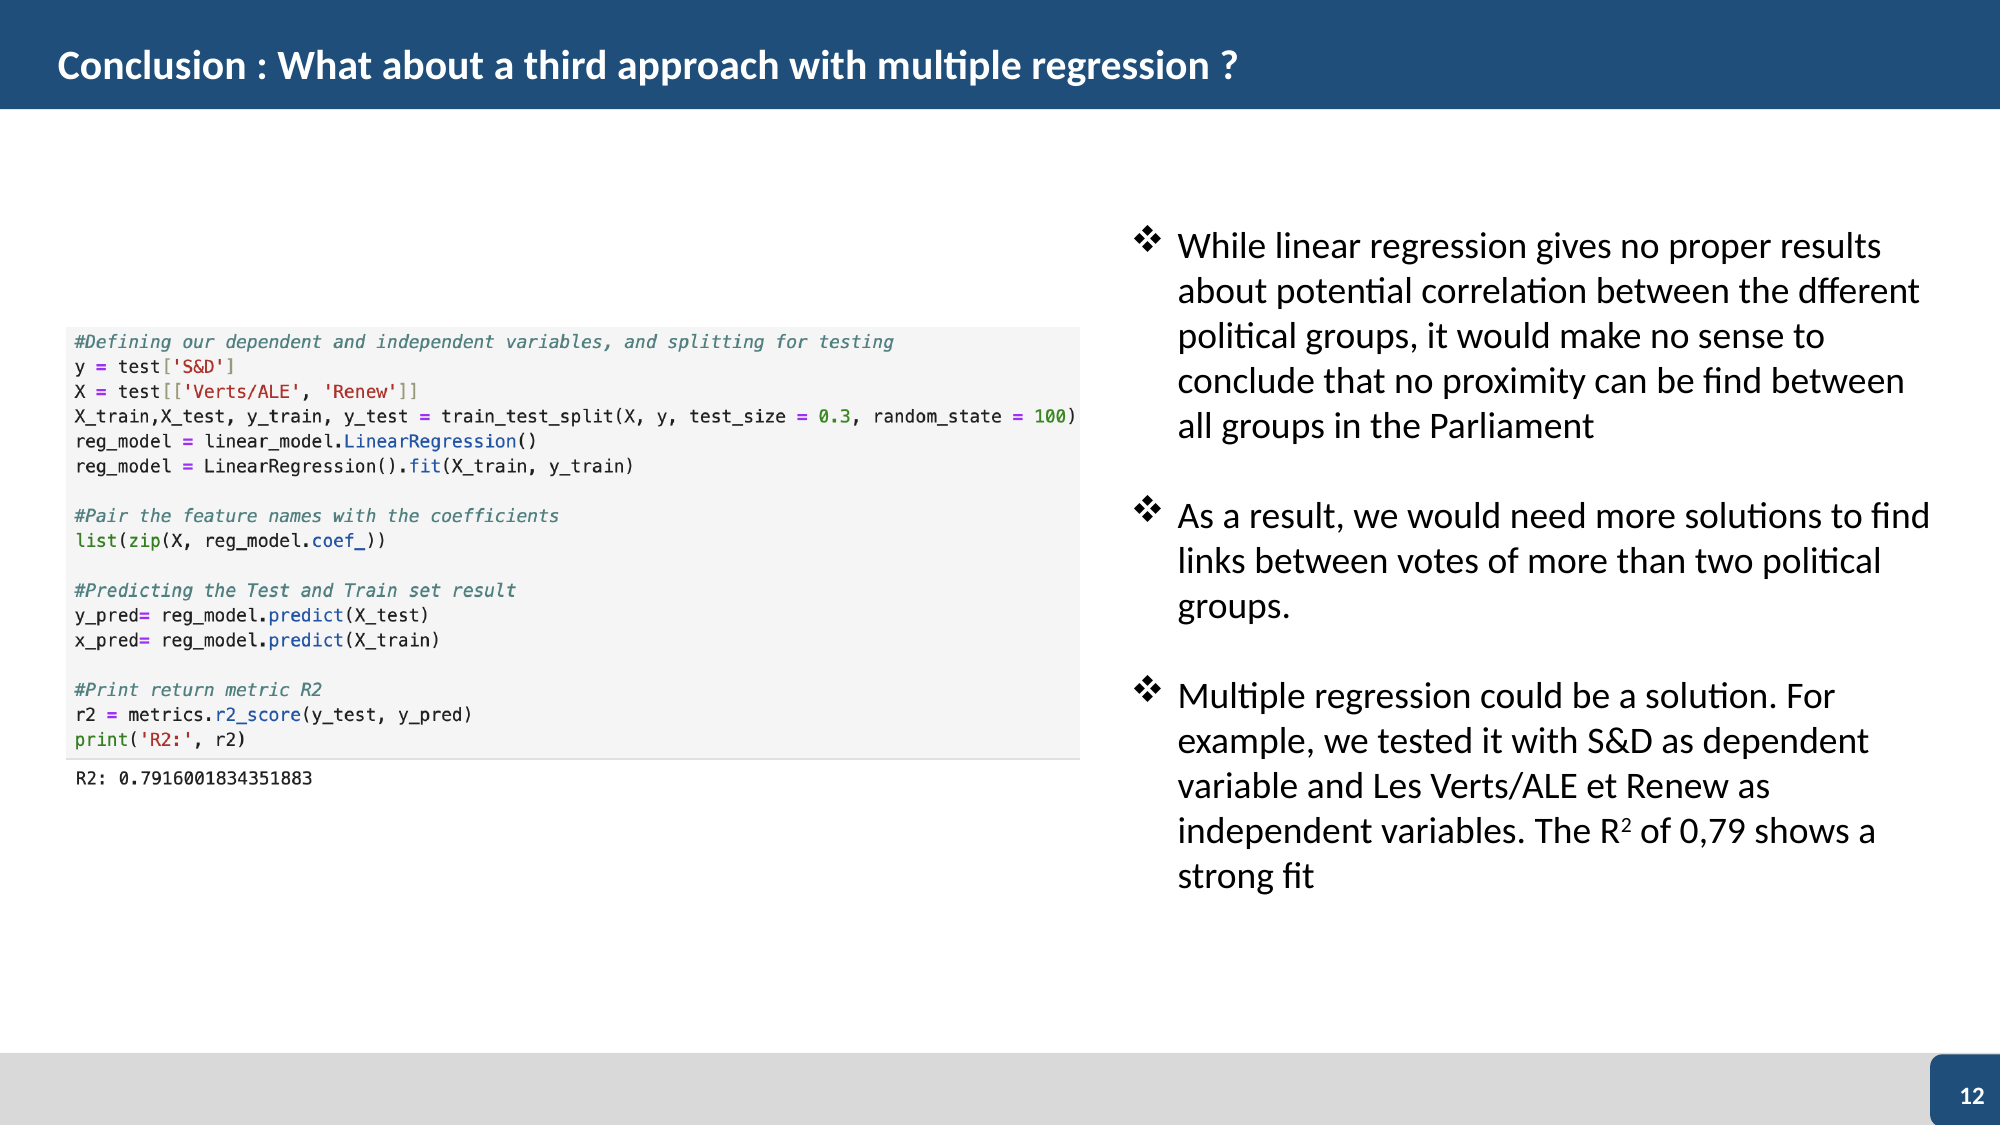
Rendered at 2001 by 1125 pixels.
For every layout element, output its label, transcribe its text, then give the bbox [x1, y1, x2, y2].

text_box 11 [1549, 1065, 2000, 1125]
text_box While linear regression gives no proper results about potential correlation between the dfferent political groups, it would make no sense to conclude that no proximity can be find between all groups in the Parliament As a result, we would need more solutions to find links between votes of more than two political groups. Multiple regression could be a solution. For example, we tested it with S&D as dependent variable and Les Verts/ALE et Renew as independent variables. The R2 of 0,79 shows a strong fit [1116, 214, 1949, 904]
text_box Conclusion : What about a third approach with multiple regression ? [43, 5, 1533, 95]
text_box [1929, 1053, 2000, 1065]
text_box [0, 0, 2000, 111]
text_box [0, 1052, 2000, 1125]
picture [66, 327, 1080, 798]
